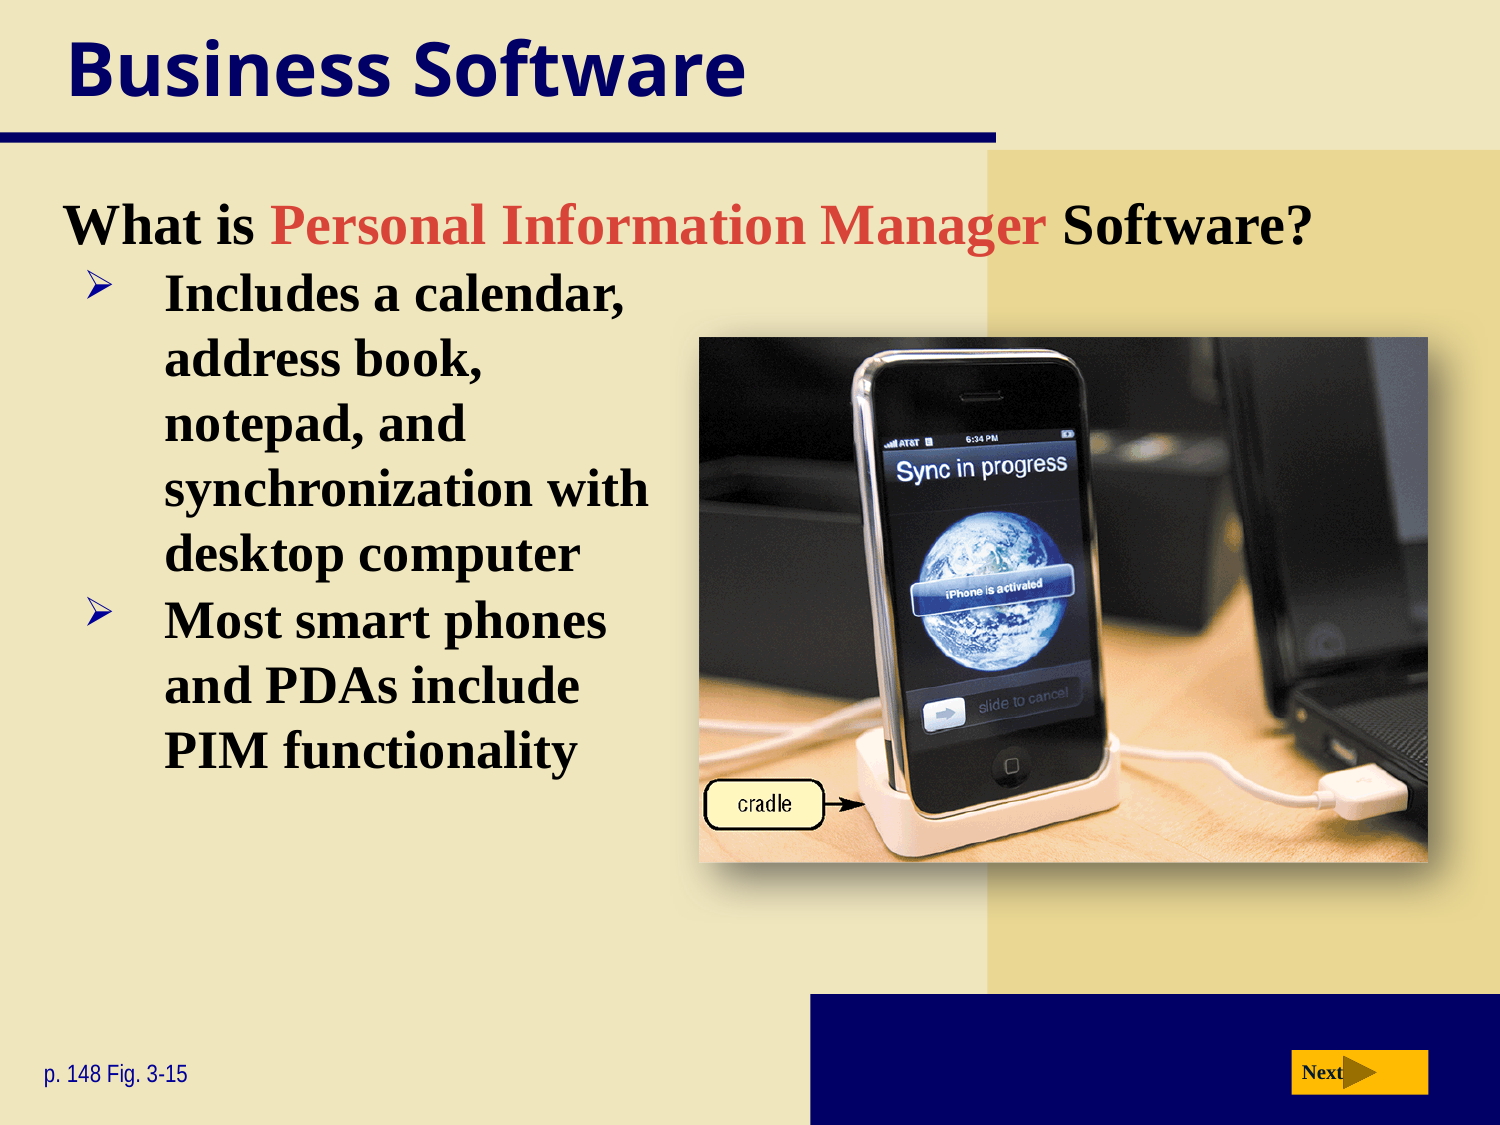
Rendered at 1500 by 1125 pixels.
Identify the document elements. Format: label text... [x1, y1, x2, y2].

picture [699, 337, 1429, 863]
title Business Software [49, 0, 1459, 133]
text_box p. 148 Fig. 3-15 [29, 1050, 225, 1095]
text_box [1286, 1049, 1429, 1095]
list What is Personal Information Manager Software? [47, 178, 1363, 276]
text_box Includes a calendar, address book, notepad, and synchronization with desktop computer Most smart phones and PDAs include PIM functionality [50, 249, 700, 1031]
